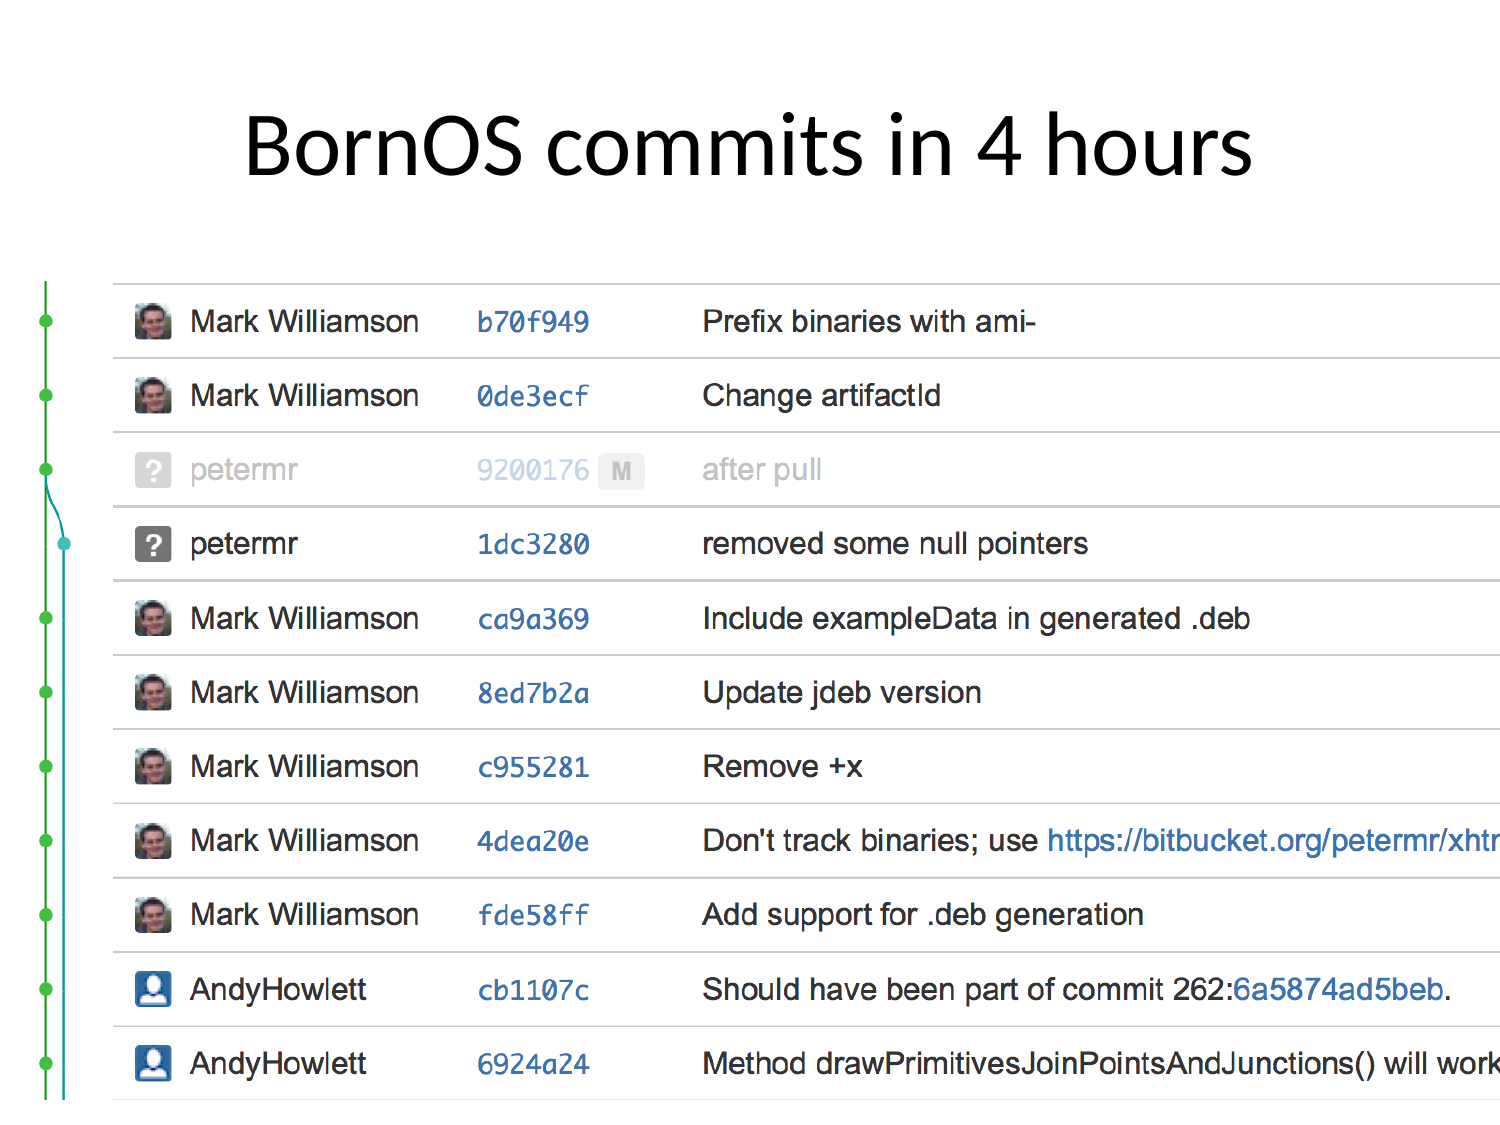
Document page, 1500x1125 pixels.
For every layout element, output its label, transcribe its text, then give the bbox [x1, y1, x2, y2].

picture [15, 281, 1500, 1100]
title BornOS commits in 4 hours [75, 45, 1425, 233]
